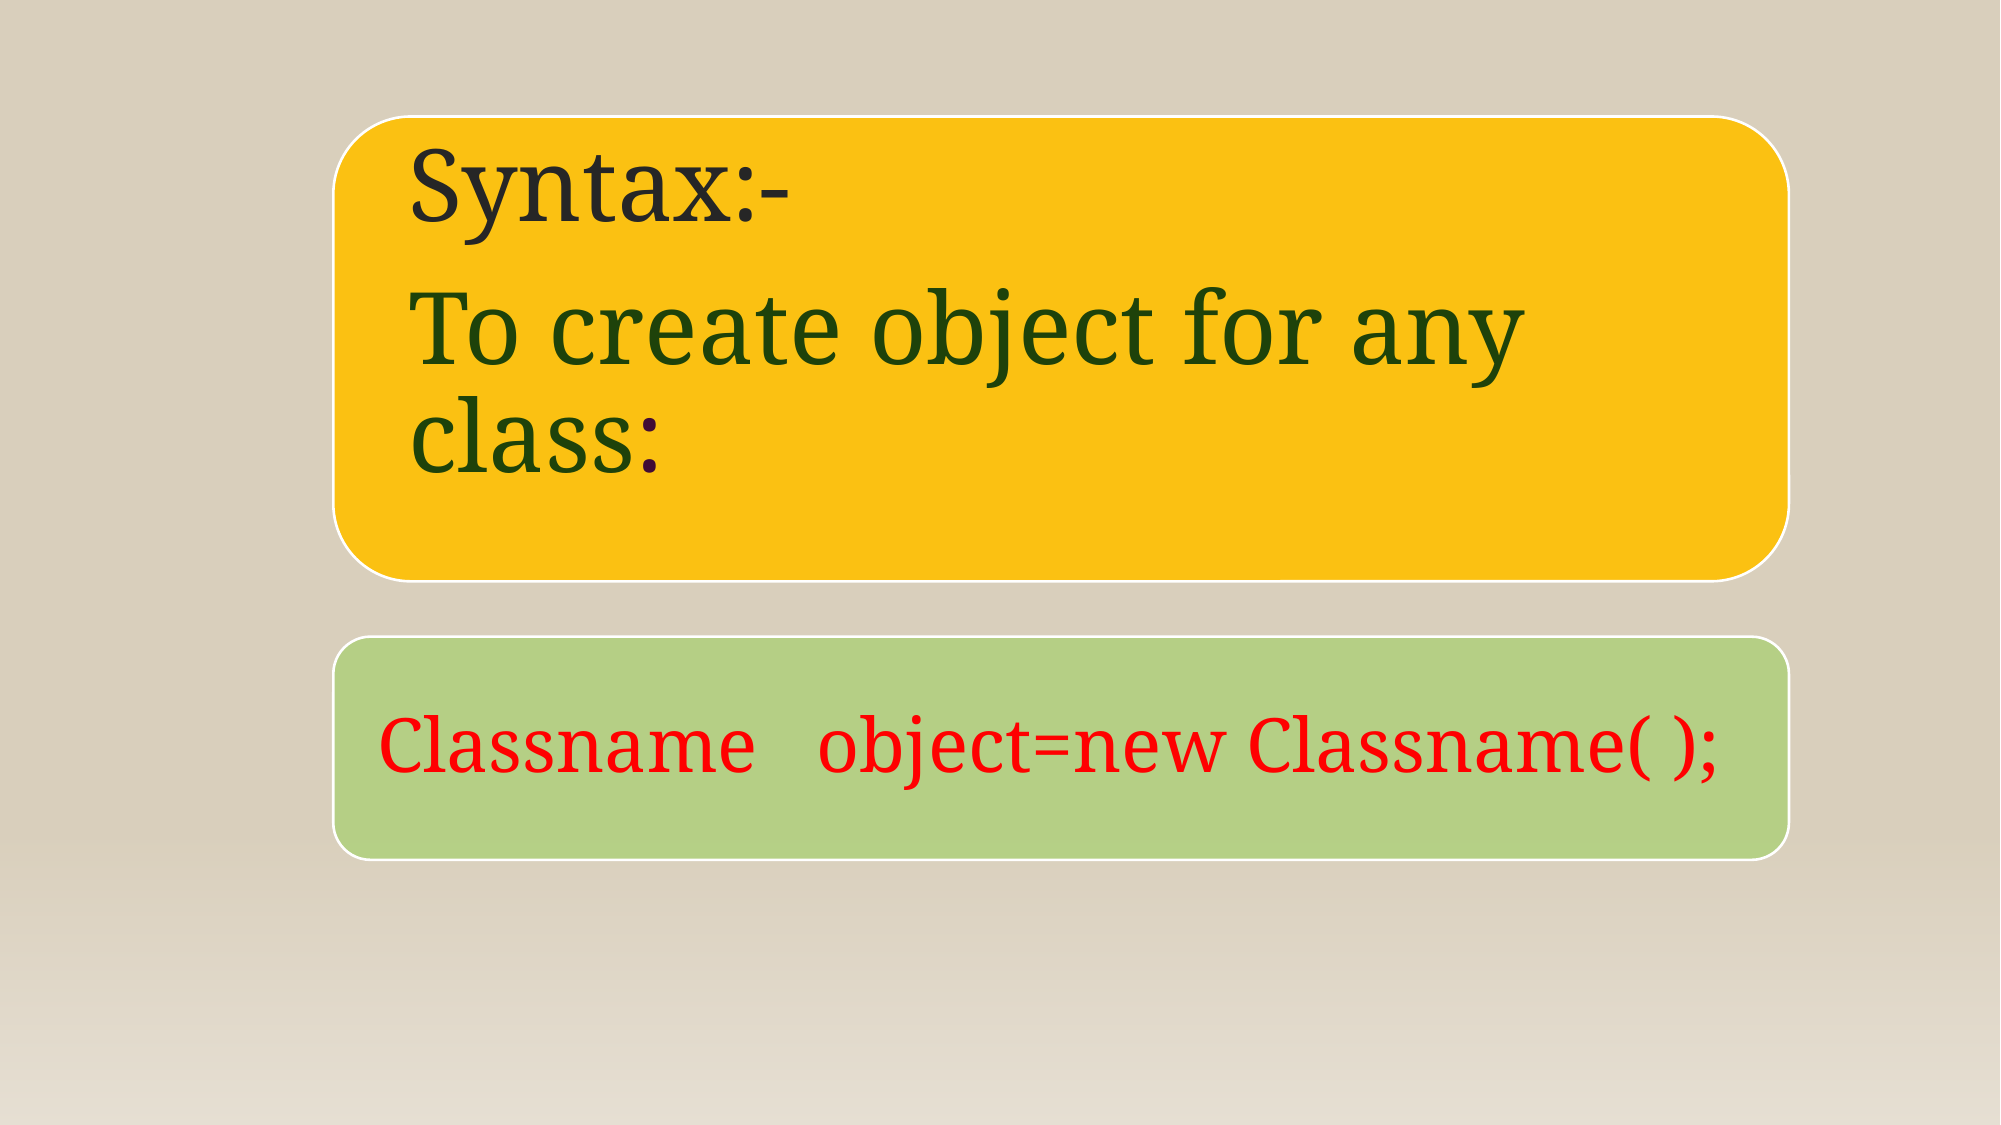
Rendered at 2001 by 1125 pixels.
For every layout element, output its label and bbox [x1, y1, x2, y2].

text_box [333, 97, 1790, 1008]
text_box [332, 117, 1667, 1008]
